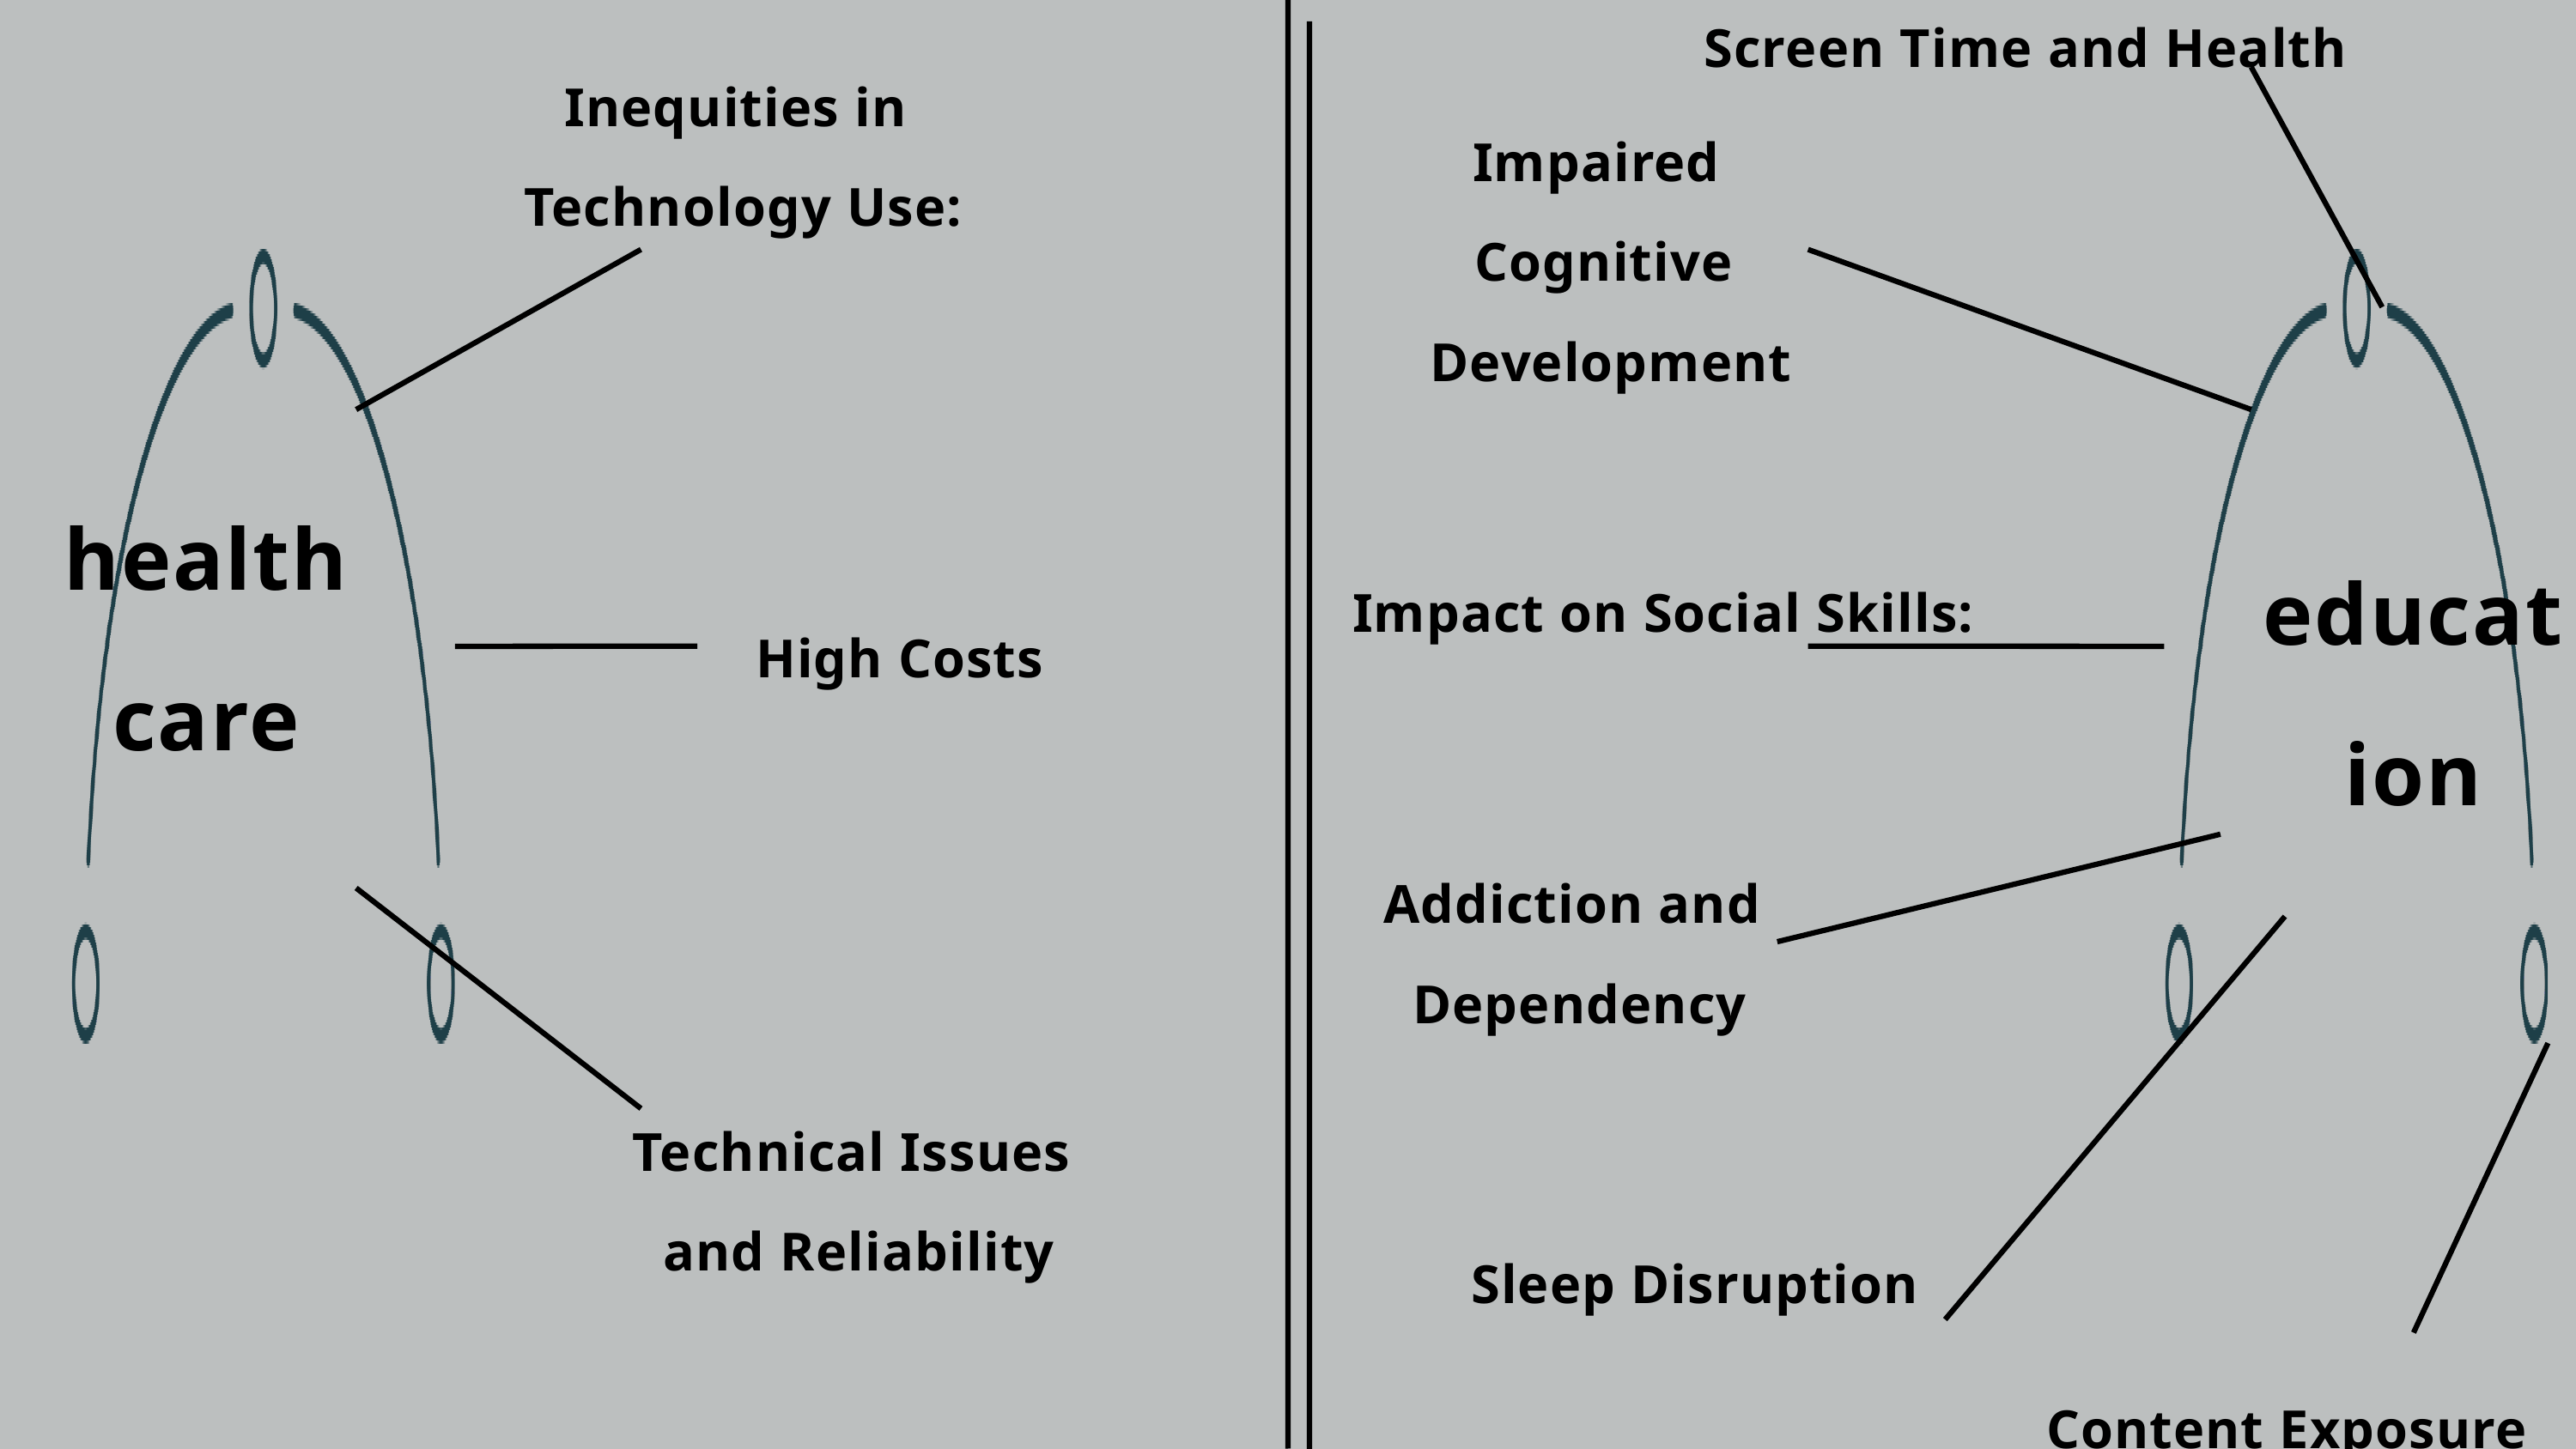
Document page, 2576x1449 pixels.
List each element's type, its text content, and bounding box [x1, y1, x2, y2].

text_box Inequities in Technology Use: [503, 37, 983, 238]
text_box education [2251, 500, 2576, 823]
text_box health care [55, 446, 356, 930]
text_box [2164, 249, 2549, 1044]
text_box Sleep Disruption [1453, 1214, 1937, 1315]
text_box Impaired Cognitive Development [1399, 92, 1808, 392]
text_box Technical Issues and Reliability [612, 1082, 1106, 1282]
text_box Content Exposure [2026, 1359, 2549, 1449]
text_box Impact on Social Skills: [1327, 543, 1999, 643]
text_box Screen Time and Health [1679, 0, 2373, 78]
text_box Addiction and Dependency [1367, 834, 1777, 1034]
text_box High Costs [743, 588, 1057, 688]
text_box [70, 249, 455, 1044]
